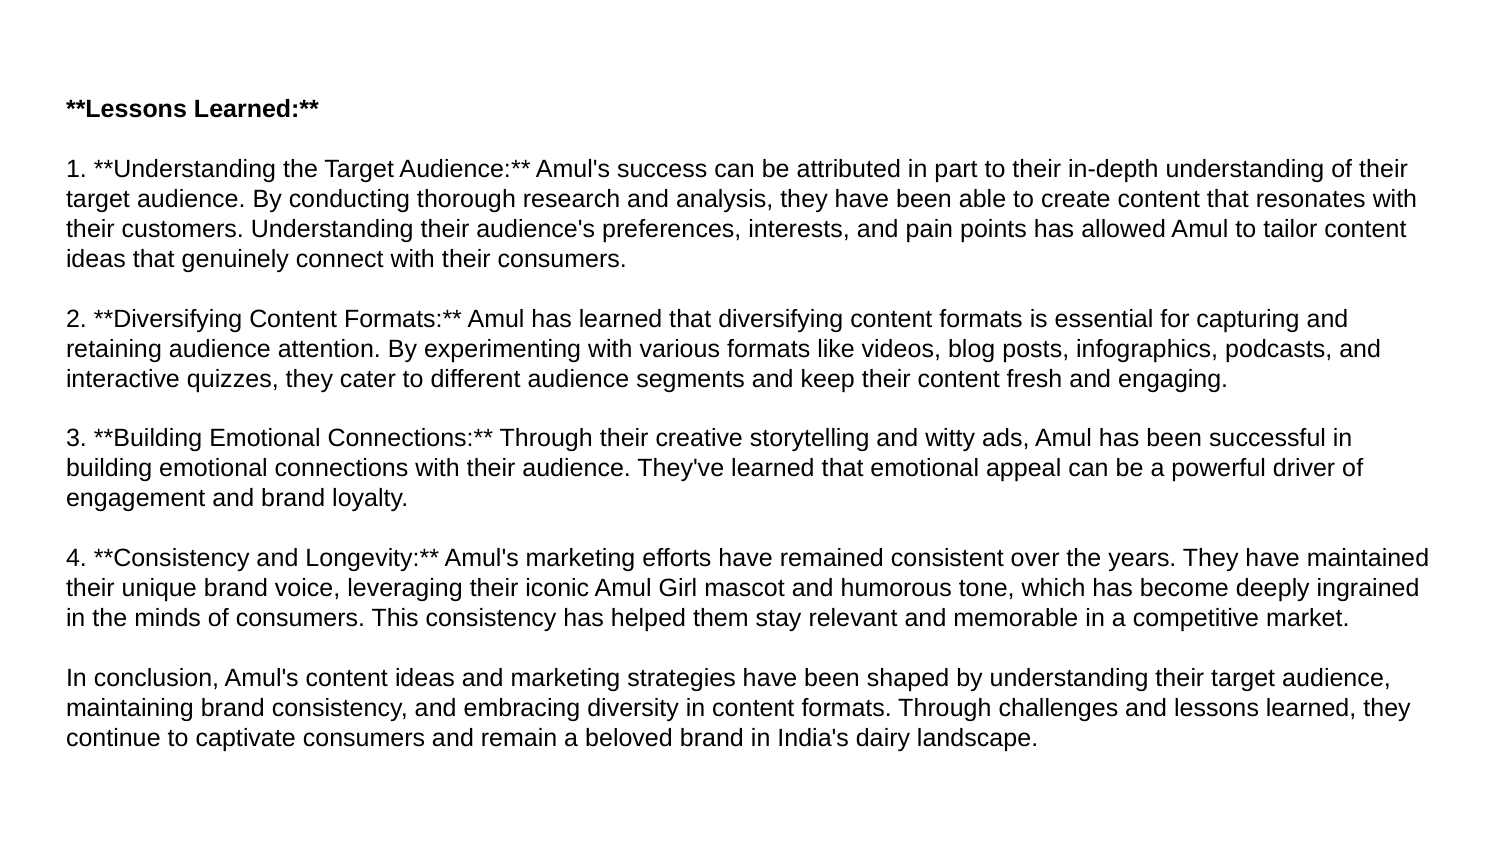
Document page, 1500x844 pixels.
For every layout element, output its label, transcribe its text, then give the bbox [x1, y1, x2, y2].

title **Lessons Learned:** 1. **Understanding the Target Audience:** Amul's success can be attributed in part to their in-depth understanding of their target audience. By conducting thorough research and analysis, they have been able to create content that resonates with their customers. Understanding their audience's preferences, interests, and pain points has allowed Amul to tailor content ideas that genuinely connect with their consumers. 2. **Diversifying Content Formats:** Amul has learned that diversifying content formats is essential for capturing and retaining audience attention. By experimenting with various formats like videos, blog posts, infographics, podcasts, and interactive quizzes, they cater to different audience segments and keep their content fresh and engaging. 3. **Building Emotional Connections:** Through their creative storytelling and witty ads, Amul has been successful in building emotional connections with their audience. They've learned that emotional appeal can be a powerful driver of engagement and brand loyalty. 4. **Consistency and Longevity:** Amul's marketing efforts have remained consistent over the years. They have maintained their unique brand voice, leveraging their iconic Amul Girl mascot and humorous tone, which has become deeply ingrained in the minds of consumers. This consistency has helped them stay relevant and memorable in a competitive market. In conclusion, Amul's content ideas and marketing strategies have been shaped by understanding their target audience, maintaining brand consistency, and embracing diversity in content formats. Through challenges and lessons learned, they continue to captivate consumers and remain a beloved brand in India's dairy landscape. [51, 352, 1449, 491]
